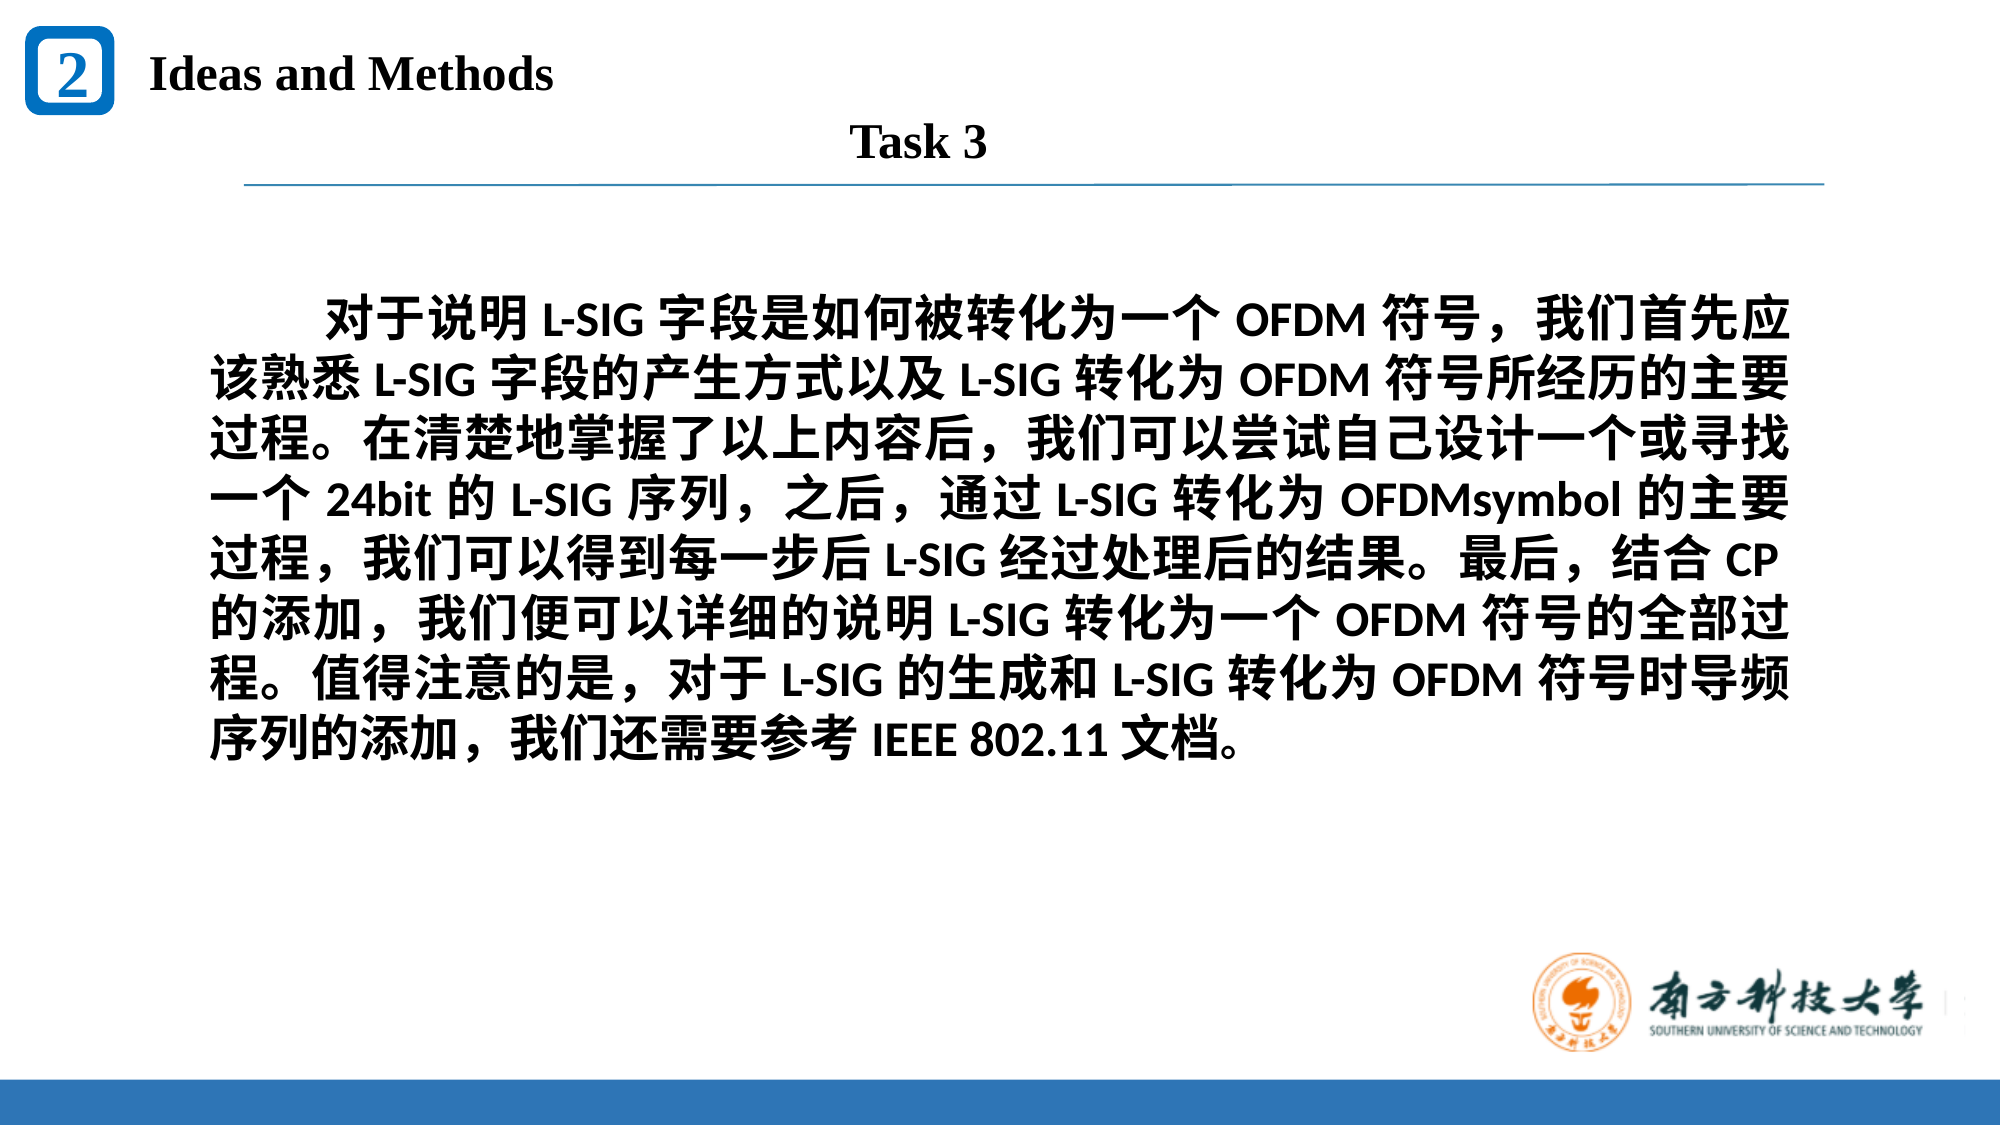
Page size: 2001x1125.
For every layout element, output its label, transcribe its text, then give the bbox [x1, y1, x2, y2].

picture [1472, 928, 1966, 1074]
text_box 对于说明L-SIG字段是如何被转化为一个OFDM符号，我们首先应该熟悉L-SIG字段的产生方式以及L-SIG转化为OFDM符号所经历的主要过程。在清楚地掌握了以上内容后，我们可以尝试自己设计一个或寻找一个24bit的L-SIG序列，之后，通过L-SIG转化为OFDMsymbol的主要过程，我们可以得到每一步后L-SIG经过处理后的结果。最后，结合CP的添加，我们便可以详细的说明L-SIG转化为一个OFDM符号的全部过程。值得注意的是，对于L-SIG的生成和L-SIG转化为OFDM符号时导频序列的添加，我们还需要参考IEEE 802.11文档。 [194, 278, 1806, 774]
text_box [26, 27, 575, 169]
text_box Task 3 [834, 101, 1524, 177]
